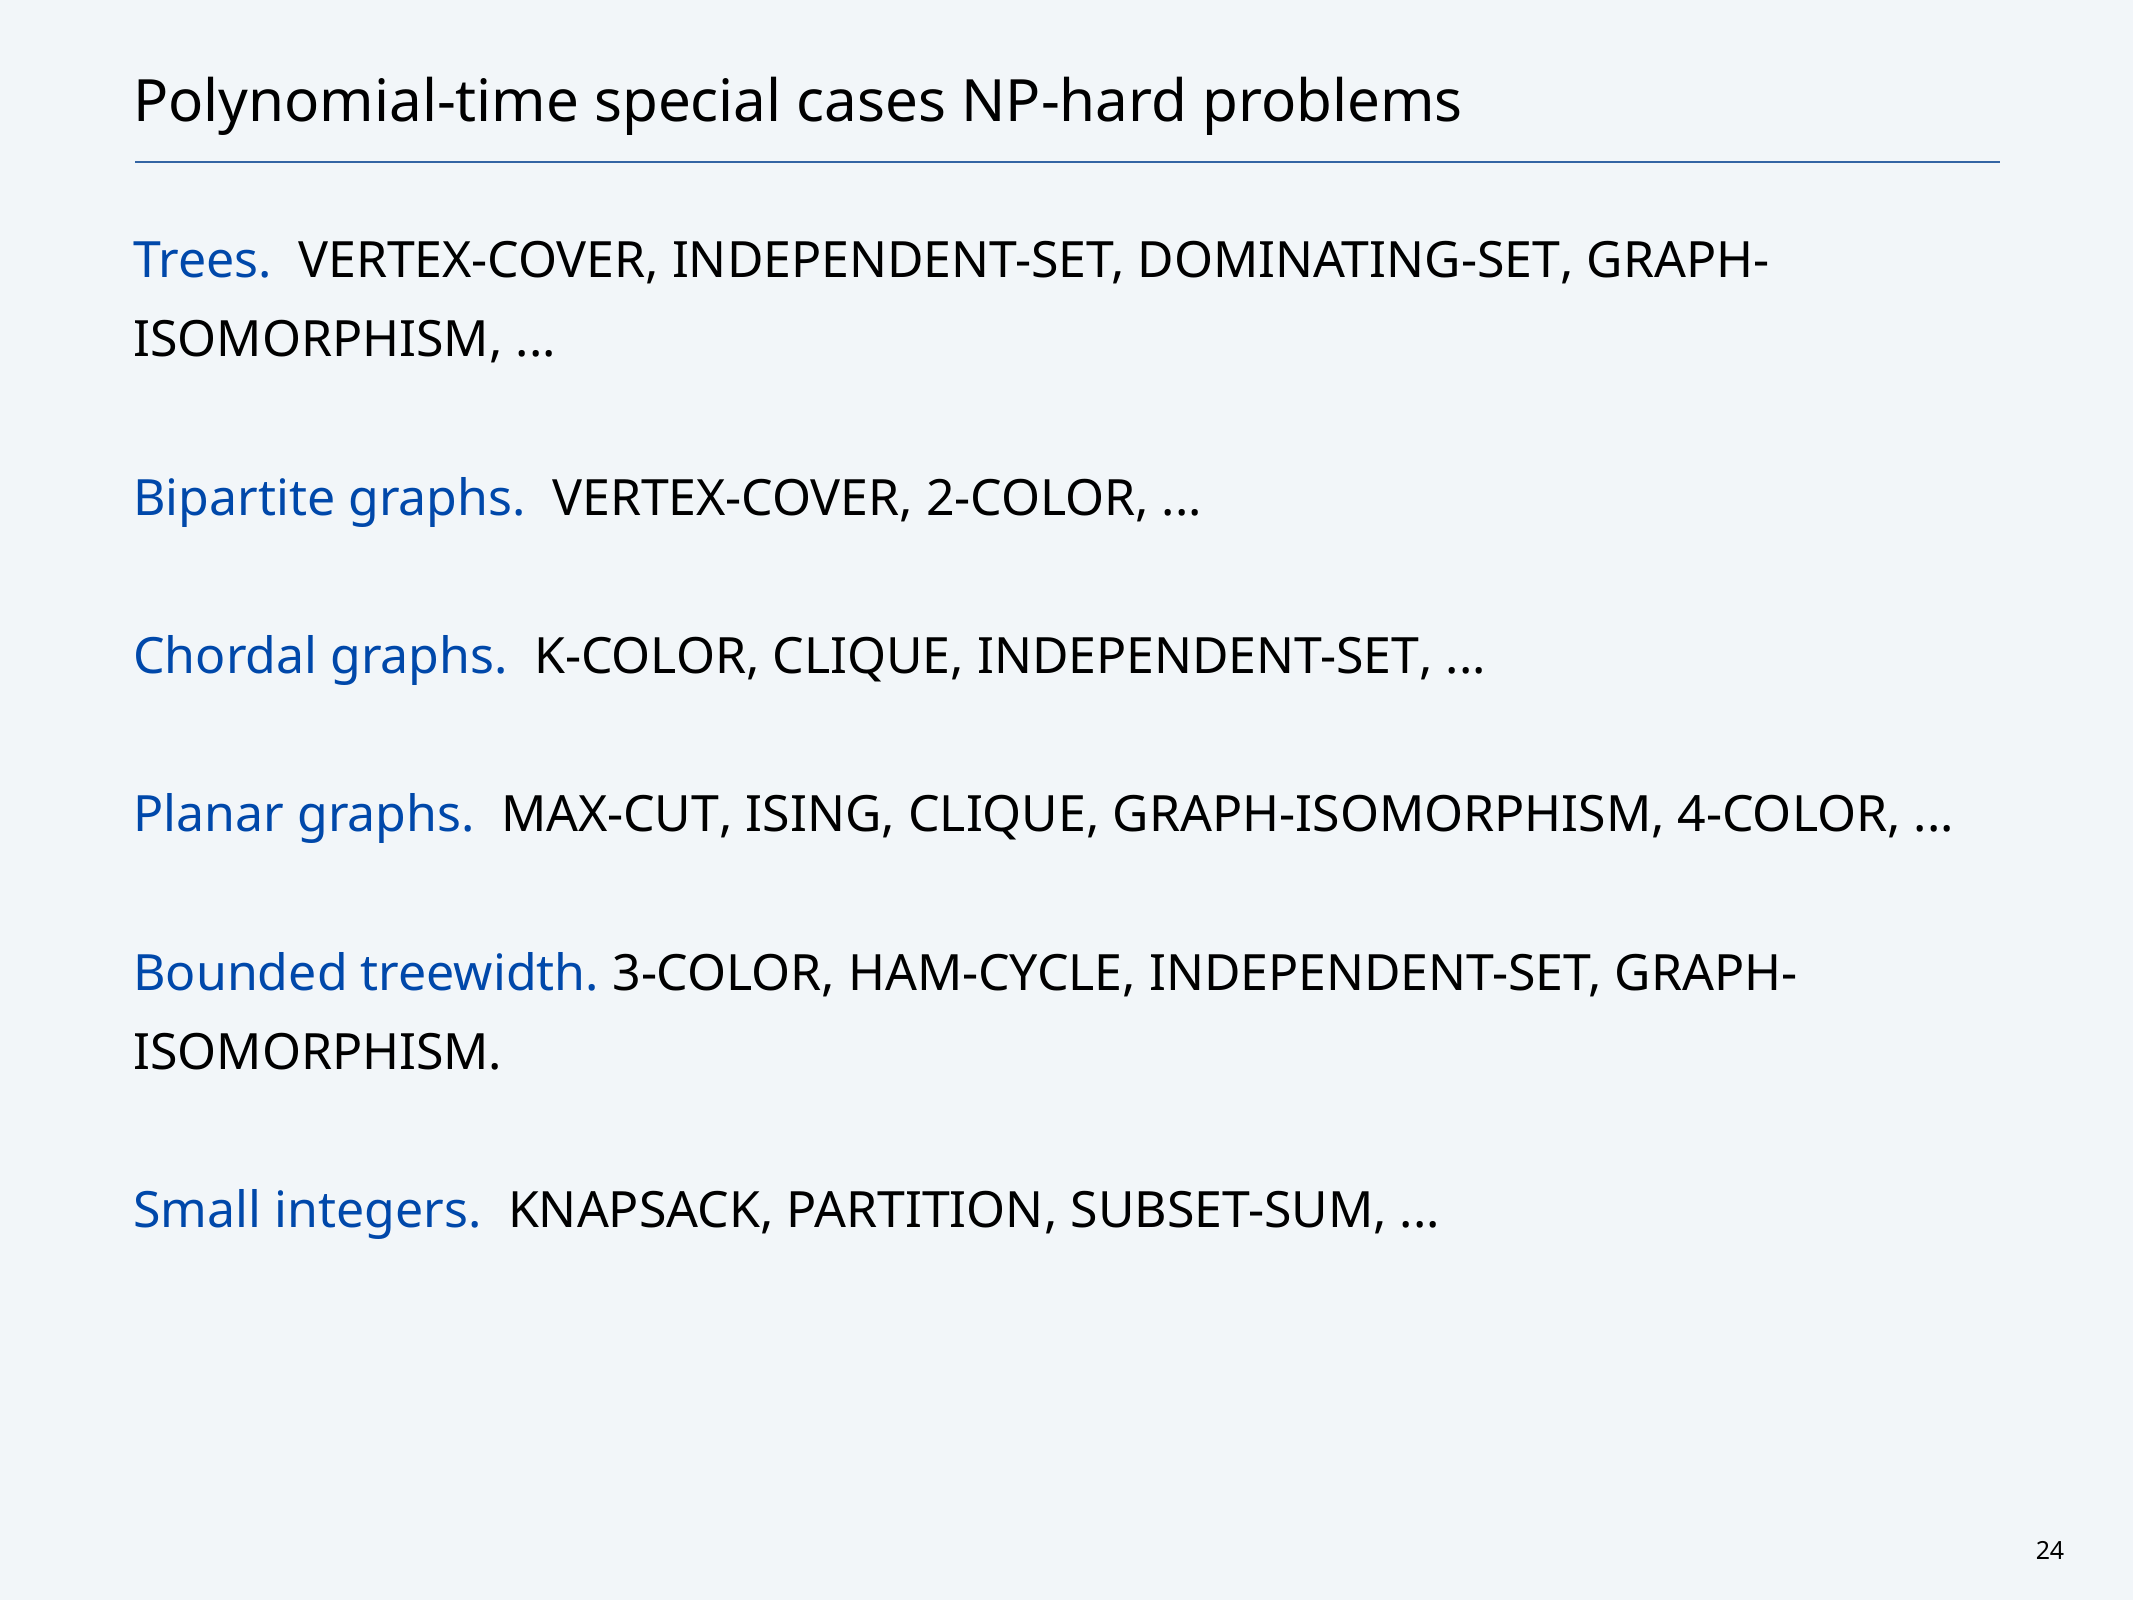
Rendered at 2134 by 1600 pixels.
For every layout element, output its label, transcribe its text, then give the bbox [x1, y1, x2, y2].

title Polynomial-time special cases NP-hard problems [132, 0, 2001, 134]
slide_number 24 [2026, 1532, 2074, 1570]
list Trees. Vertex-Cover, Independent-Set, Dominating-Set, Graph-Isomorphism, ... Bipartite graphs. Vertex-Cover, 2-Color, ... Chordal graphs. K-Color, Clique, Independent-Set, ... Planar graphs. Max-Cut, Ising, Clique, Graph-Isomorphism, 4-Color, ... Bounded treewidth. 3-Color, Ham-Cycle, Independent-Set, Graph-Isomorphism. Small integers. Knapsack, Partition, Subset-Sum, ... [132, 207, 2001, 1551]
